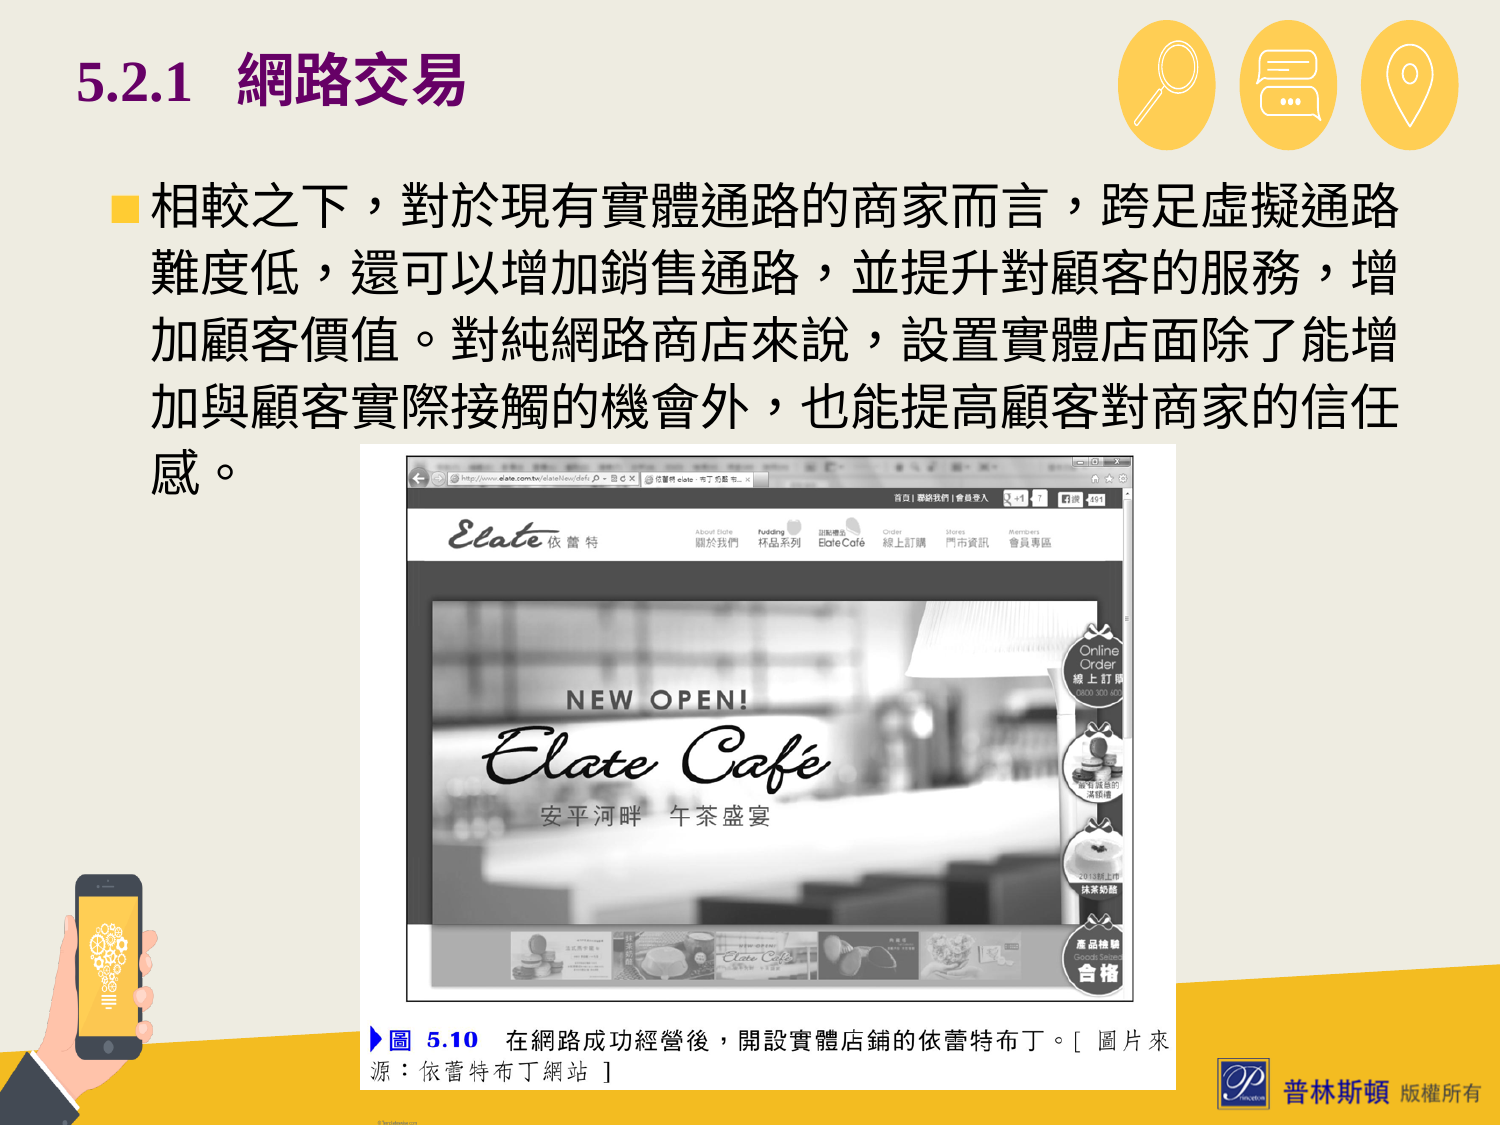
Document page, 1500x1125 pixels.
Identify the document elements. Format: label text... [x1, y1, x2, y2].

picture [103, 187, 139, 223]
title 5.2.1 網路交易 [76, 19, 1459, 114]
list 相較之下，對於現有實體通路的商家而言，跨足虛擬通路難度低，還可以增加銷售通路，並提升對顧客的服務，增加顧客價值。對純網路商店來說，設置實體店面除了能增加與顧客實際接觸的機會外，也能提高顧客對商家的信任感。 [76, 160, 1459, 1059]
picture [0, 444, 1176, 1125]
picture [1217, 1058, 1500, 1125]
